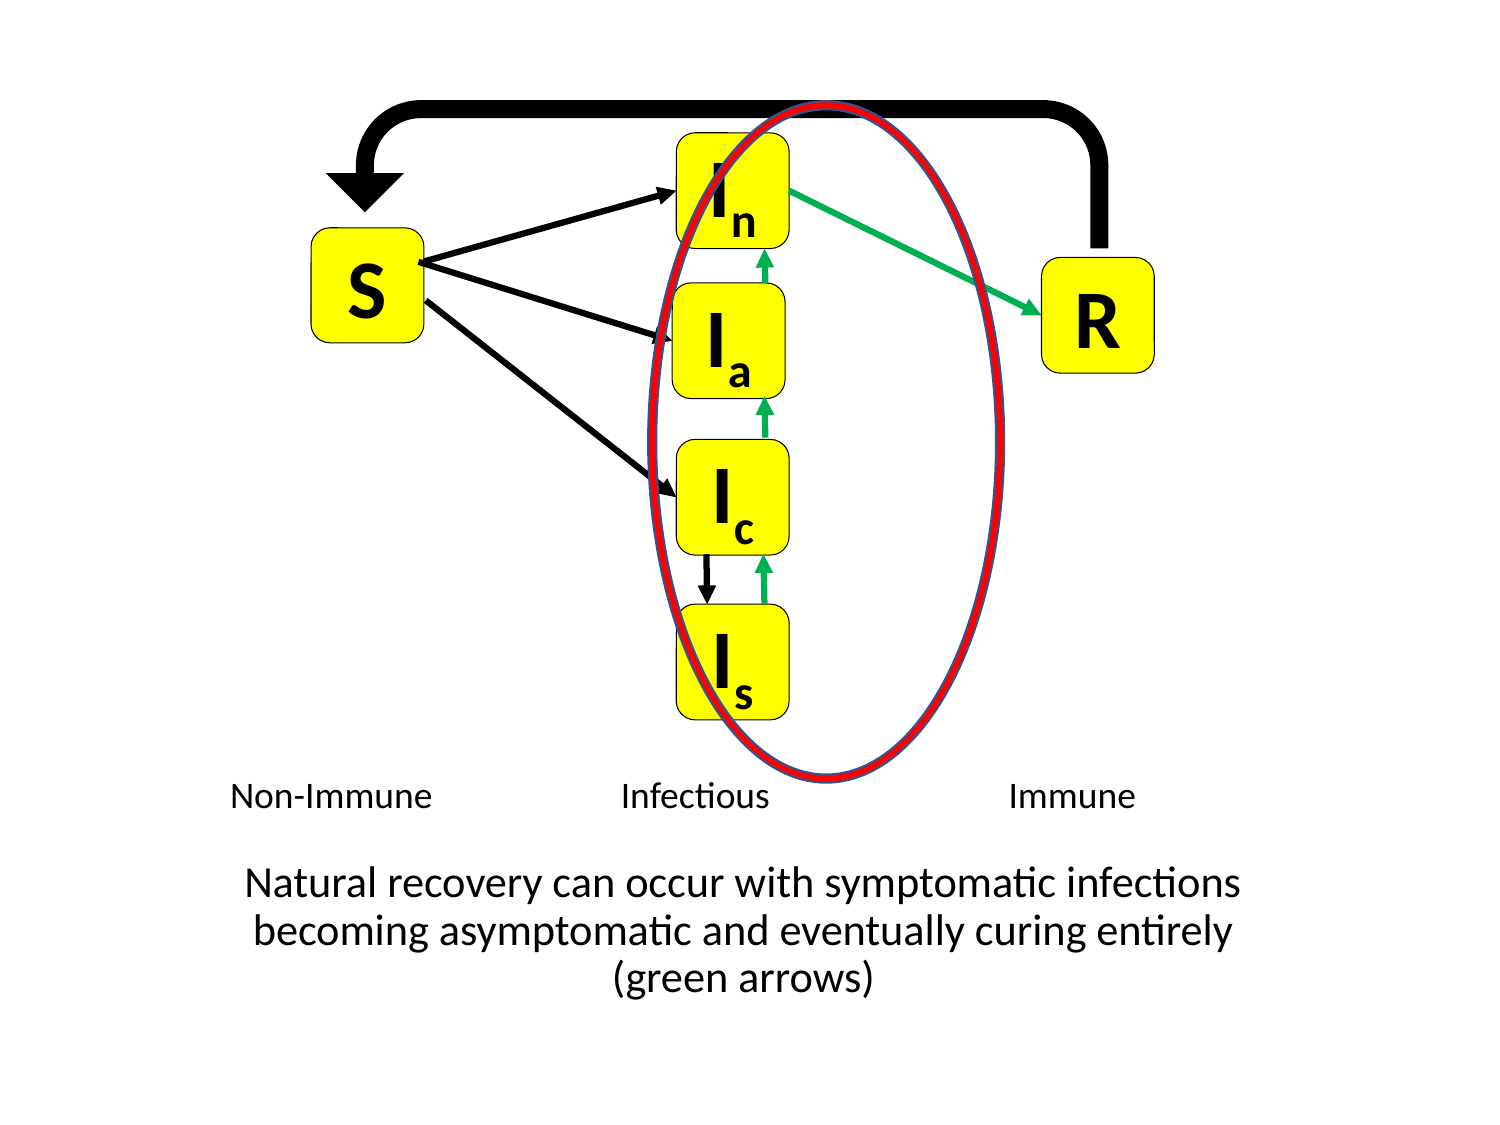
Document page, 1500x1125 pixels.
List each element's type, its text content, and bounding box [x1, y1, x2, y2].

text_box In [690, 132, 790, 250]
text_box R [1040, 256, 1155, 374]
list Natural recovery can occur with symptomatic infections becoming asymptomatic and eventually curing entirely (green arrows) [184, 851, 1302, 1012]
text_box [673, 100, 948, 300]
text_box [789, 190, 1042, 316]
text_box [423, 190, 677, 262]
text_box Is [675, 629, 721, 721]
text_box [325, 100, 813, 213]
text_box S [310, 227, 423, 344]
text_box [649, 316, 1006, 784]
text_box Non-Immune [215, 763, 459, 823]
text_box Ic [675, 438, 790, 556]
text_box Ia [674, 282, 786, 400]
text_box Is [681, 603, 790, 721]
text_box [97, 55, 1406, 825]
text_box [425, 300, 677, 498]
text_box [791, 111, 862, 119]
text_box Immune [993, 763, 1203, 823]
text_box Infectious [606, 763, 815, 823]
text_box [839, 100, 1109, 249]
text_box In [675, 132, 749, 242]
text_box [418, 261, 673, 341]
